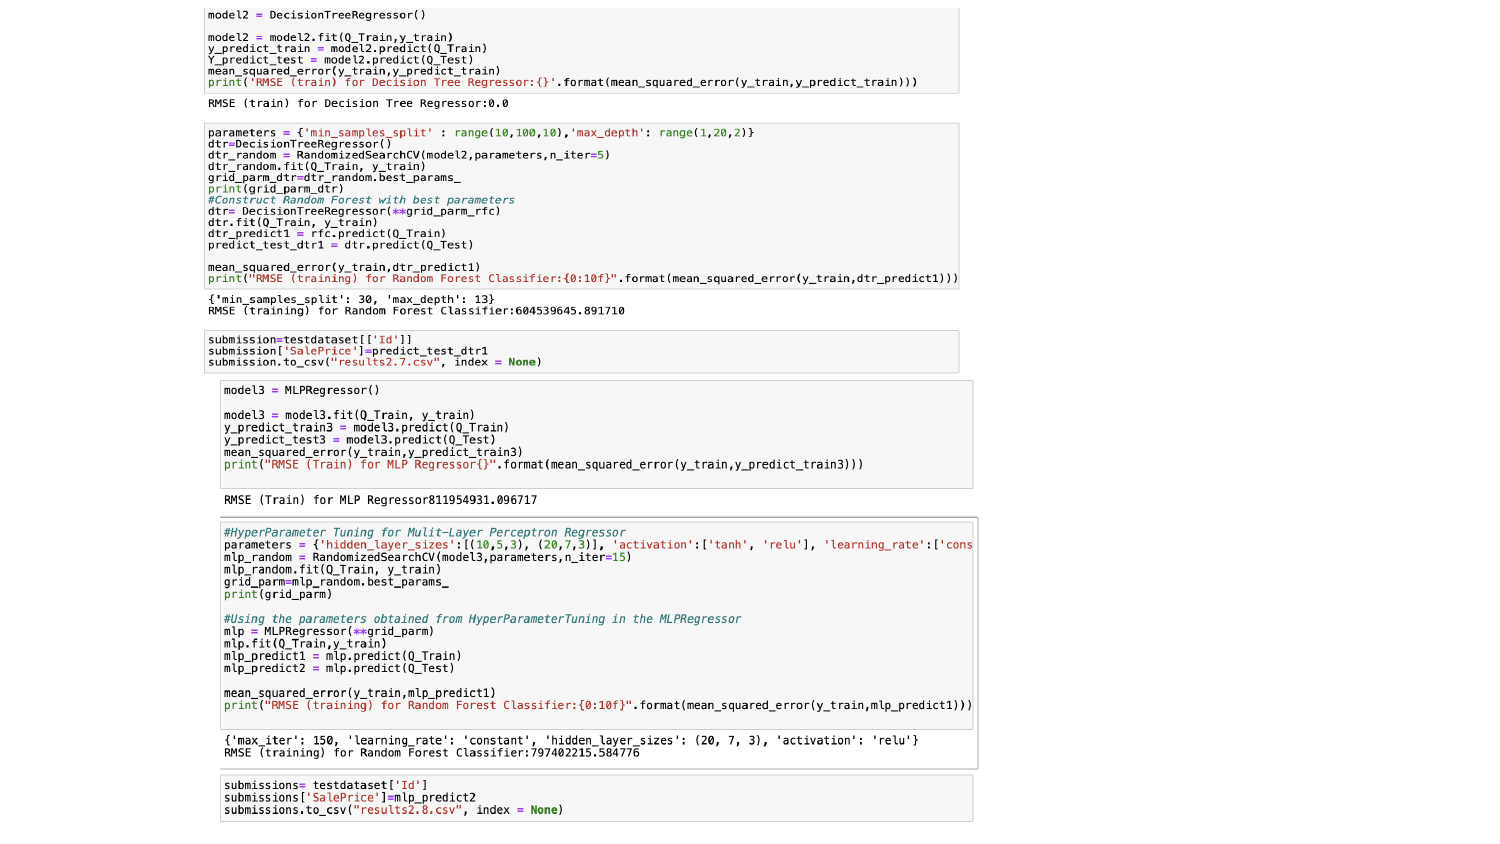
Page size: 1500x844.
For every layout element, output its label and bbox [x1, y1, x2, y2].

picture [202, 8, 982, 831]
